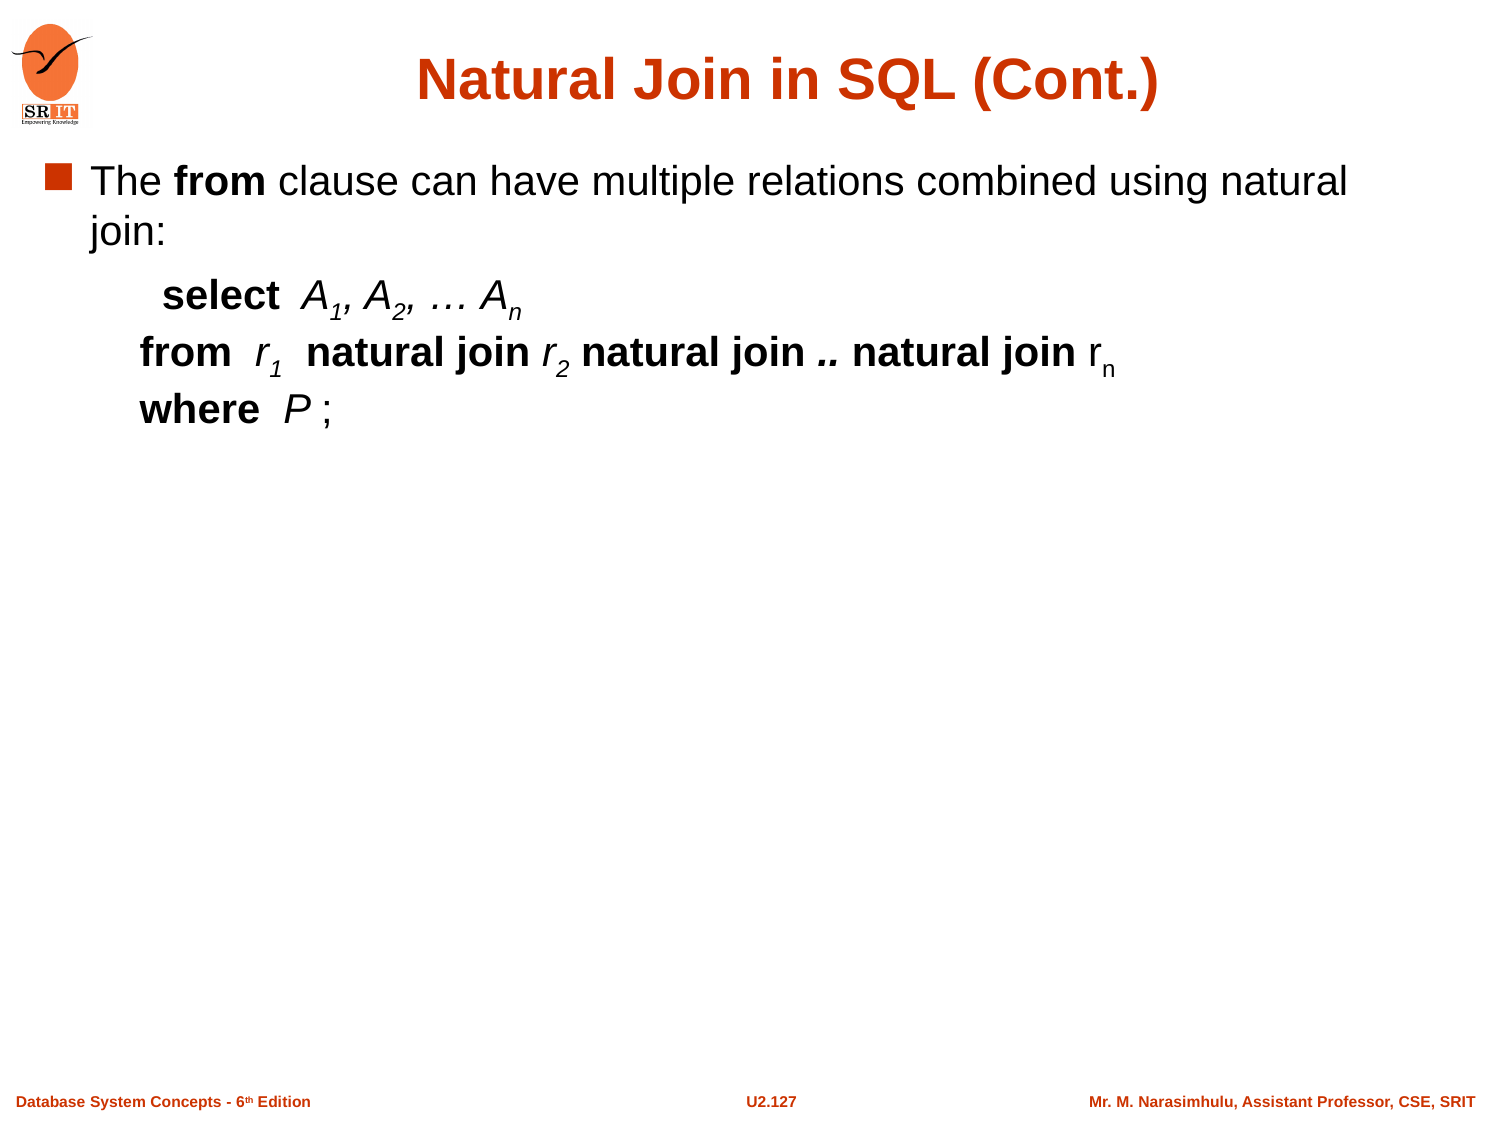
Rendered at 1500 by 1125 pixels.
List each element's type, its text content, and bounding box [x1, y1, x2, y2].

title Natural Join in SQL (Cont.) [125, 18, 1452, 120]
picture [11, 19, 93, 128]
list The from clause can have multiple relations combined using natural join: select A1, A2, … An from r1 natural join r2 natural join .. natural join rn where P ; [33, 146, 1451, 1021]
